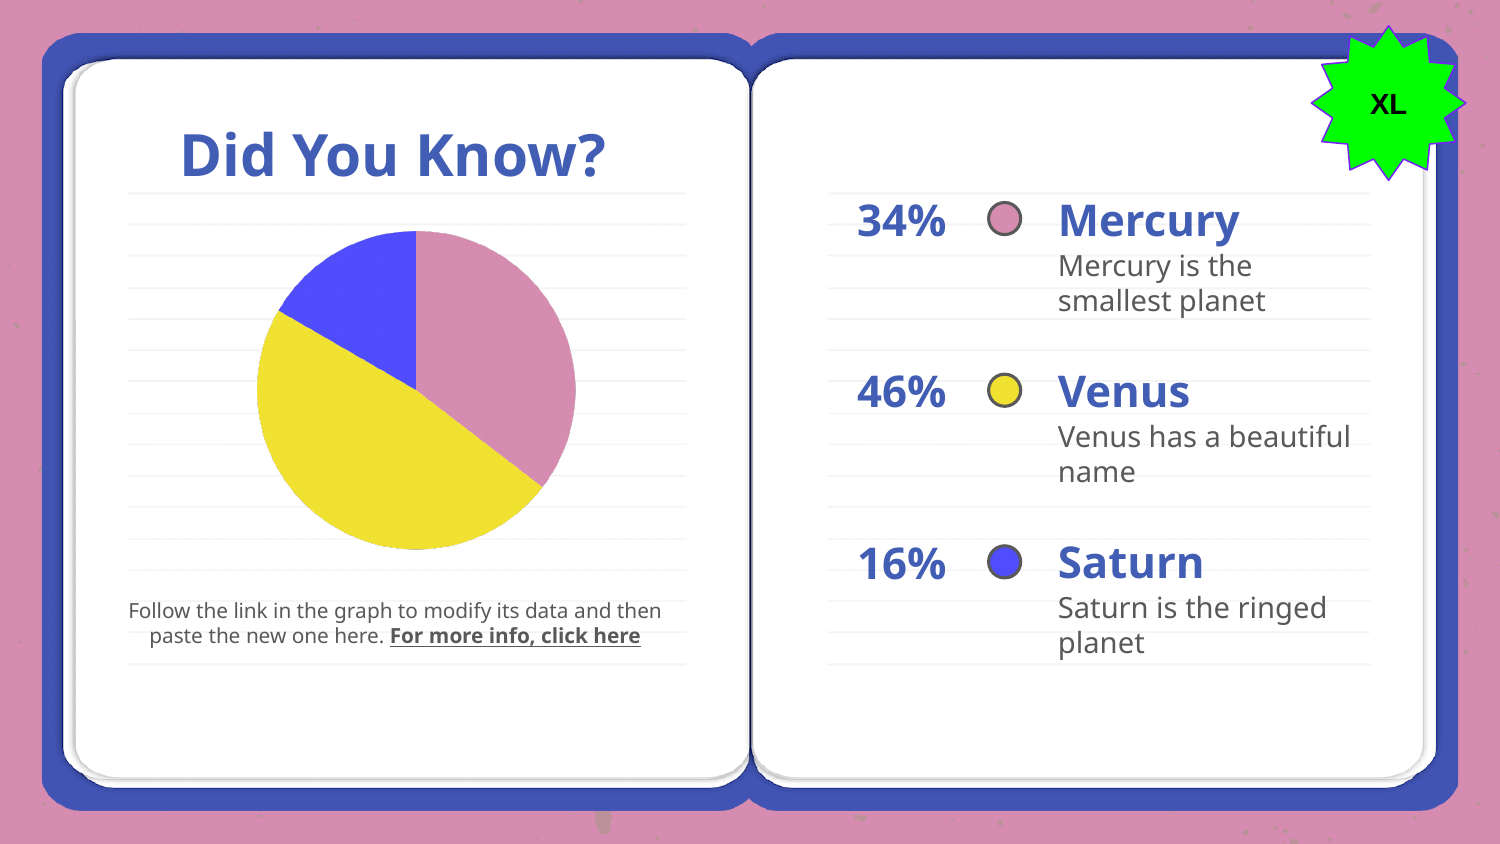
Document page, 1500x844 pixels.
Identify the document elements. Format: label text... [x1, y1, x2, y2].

text_box 46% [842, 346, 989, 435]
text_box XL [1311, 25, 1466, 181]
title Did You Know? [164, 116, 702, 212]
text_box [989, 202, 1021, 235]
text_box Venus [1042, 346, 1388, 409]
picture [41, 33, 1459, 811]
text_box Saturn [1042, 517, 1388, 580]
text_box Mercury [1042, 174, 1388, 237]
text_box Mercury is the smallest planet [1042, 237, 1388, 327]
text_box [989, 545, 1021, 578]
text_box Venus has a beautiful name [1042, 409, 1388, 498]
text_box 34% [842, 174, 989, 263]
text_box [989, 374, 1021, 407]
picture [1395, 33, 1459, 97]
text_box 16% [842, 517, 989, 606]
text_box Follow the link in the graph to modify its data and then paste the new one here. For more info, click here [109, 580, 681, 669]
text_box Saturn is the ringed planet [1042, 580, 1388, 669]
